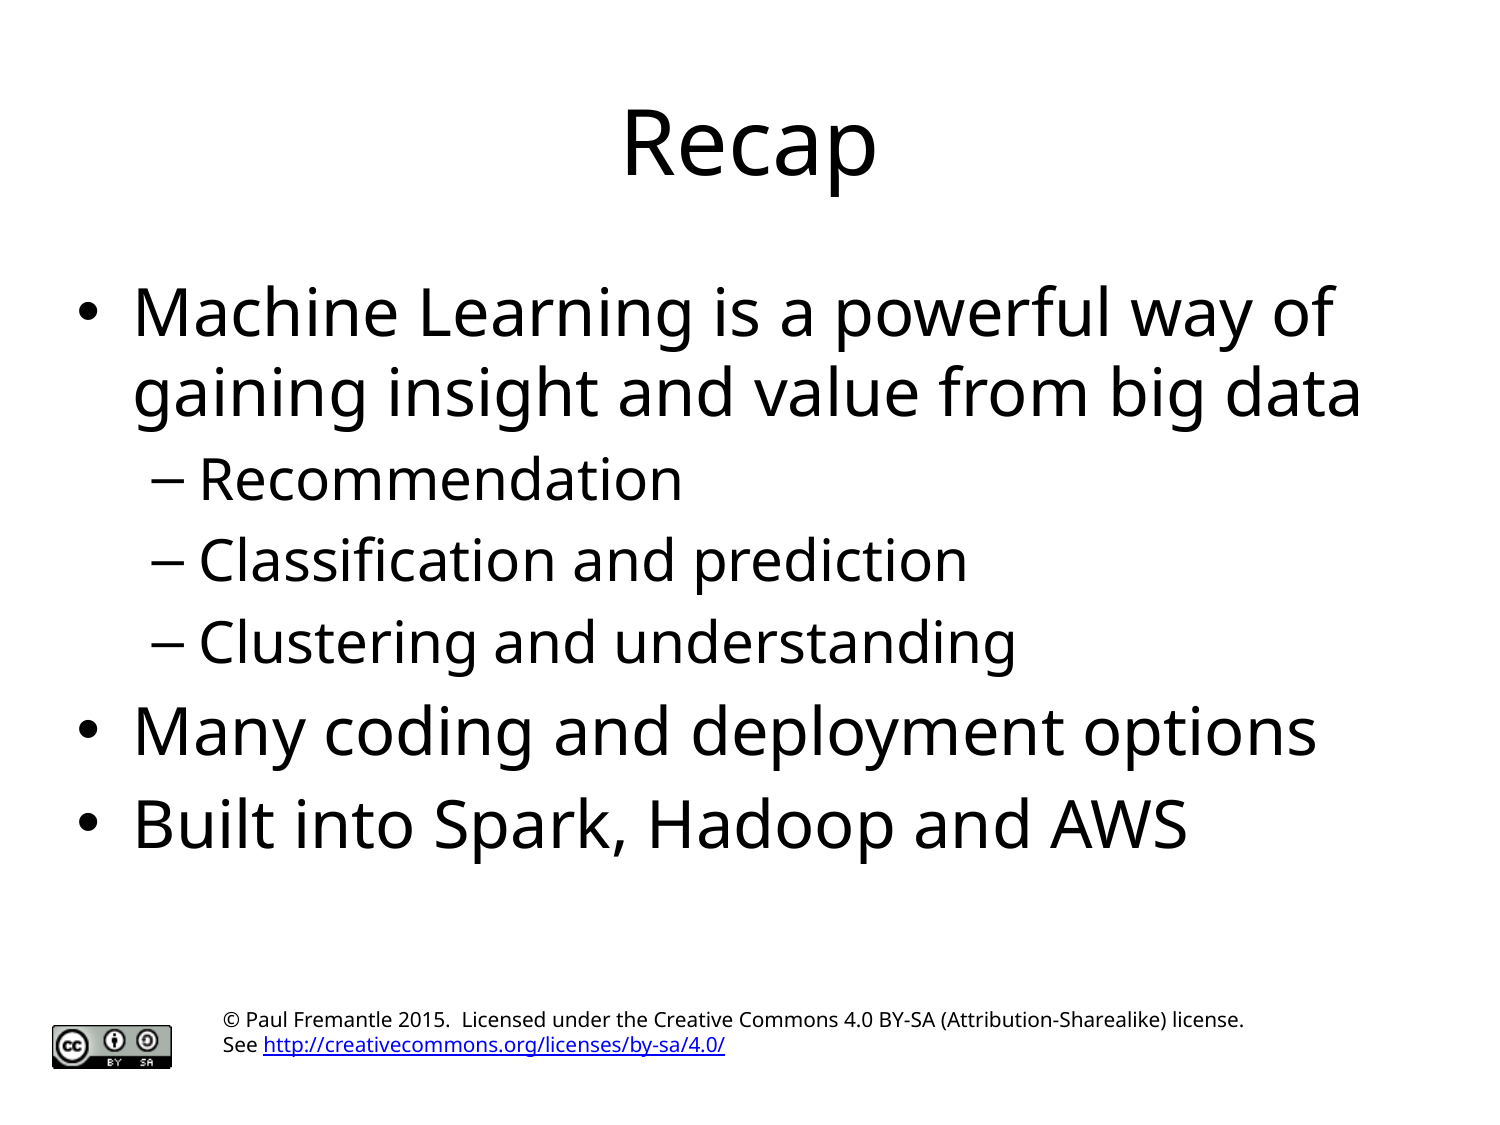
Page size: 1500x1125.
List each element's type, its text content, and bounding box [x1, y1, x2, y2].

title Recap [75, 45, 1425, 233]
list Machine Learning is a powerful way of gaining insight and value from big data Recommendation Classification and prediction Clustering and understanding Many coding and deployment options Built into Spark, Hadoop and AWS [61, 262, 1412, 1005]
picture [52, 1025, 172, 1069]
